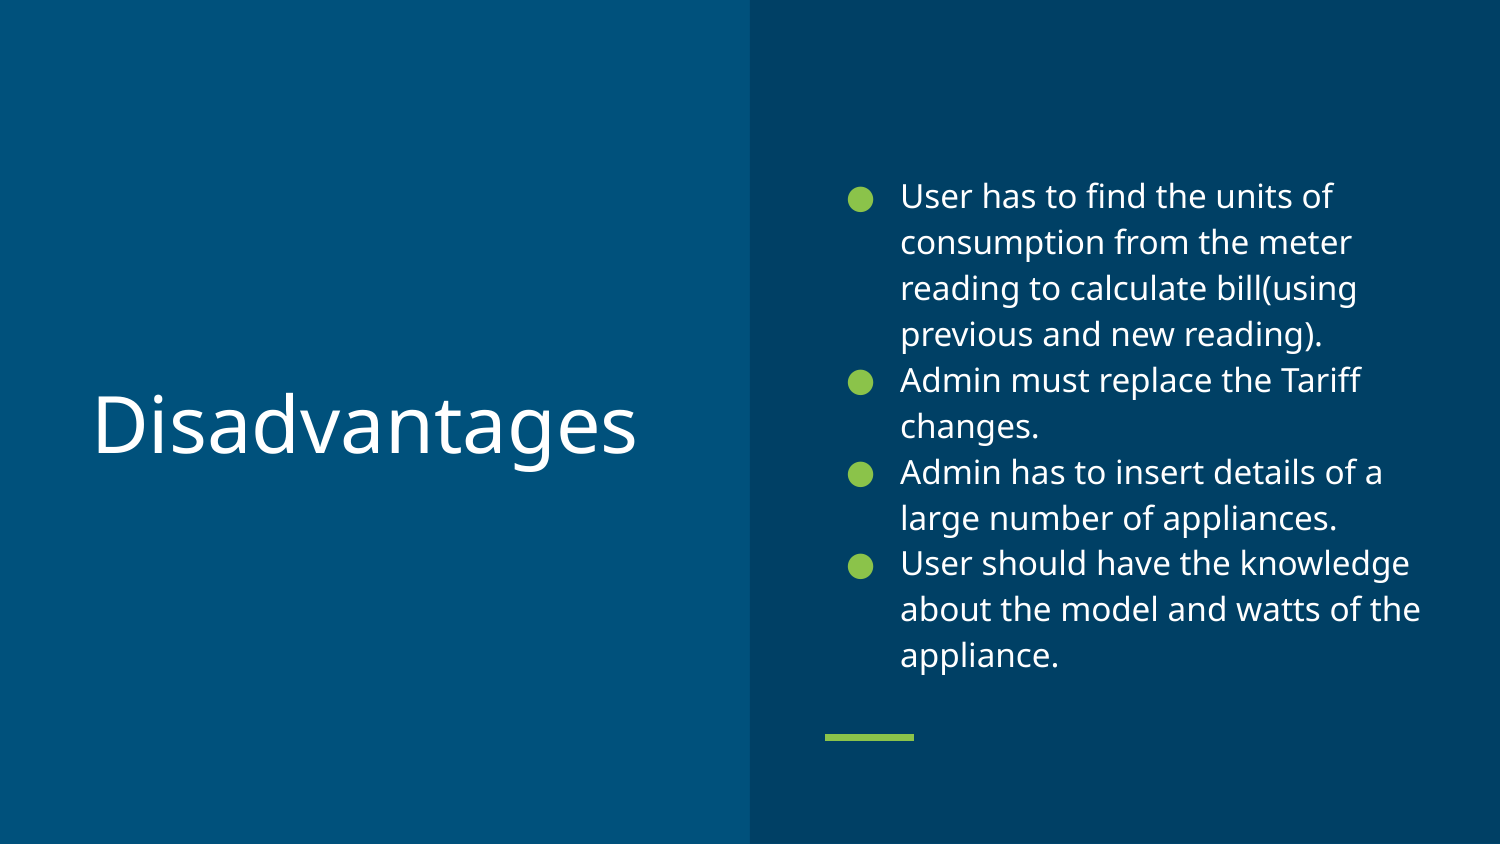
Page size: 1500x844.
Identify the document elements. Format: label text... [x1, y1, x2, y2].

title Disadvantages [43, 298, 708, 546]
list User has to find the units of consumption from the meter reading to calculate bill(using previous and new reading). Admin must replace the Tariff changes. Admin has to insert details of a large number of appliances. User should have the knowledge about the model and watts of the appliance. [810, 118, 1440, 725]
